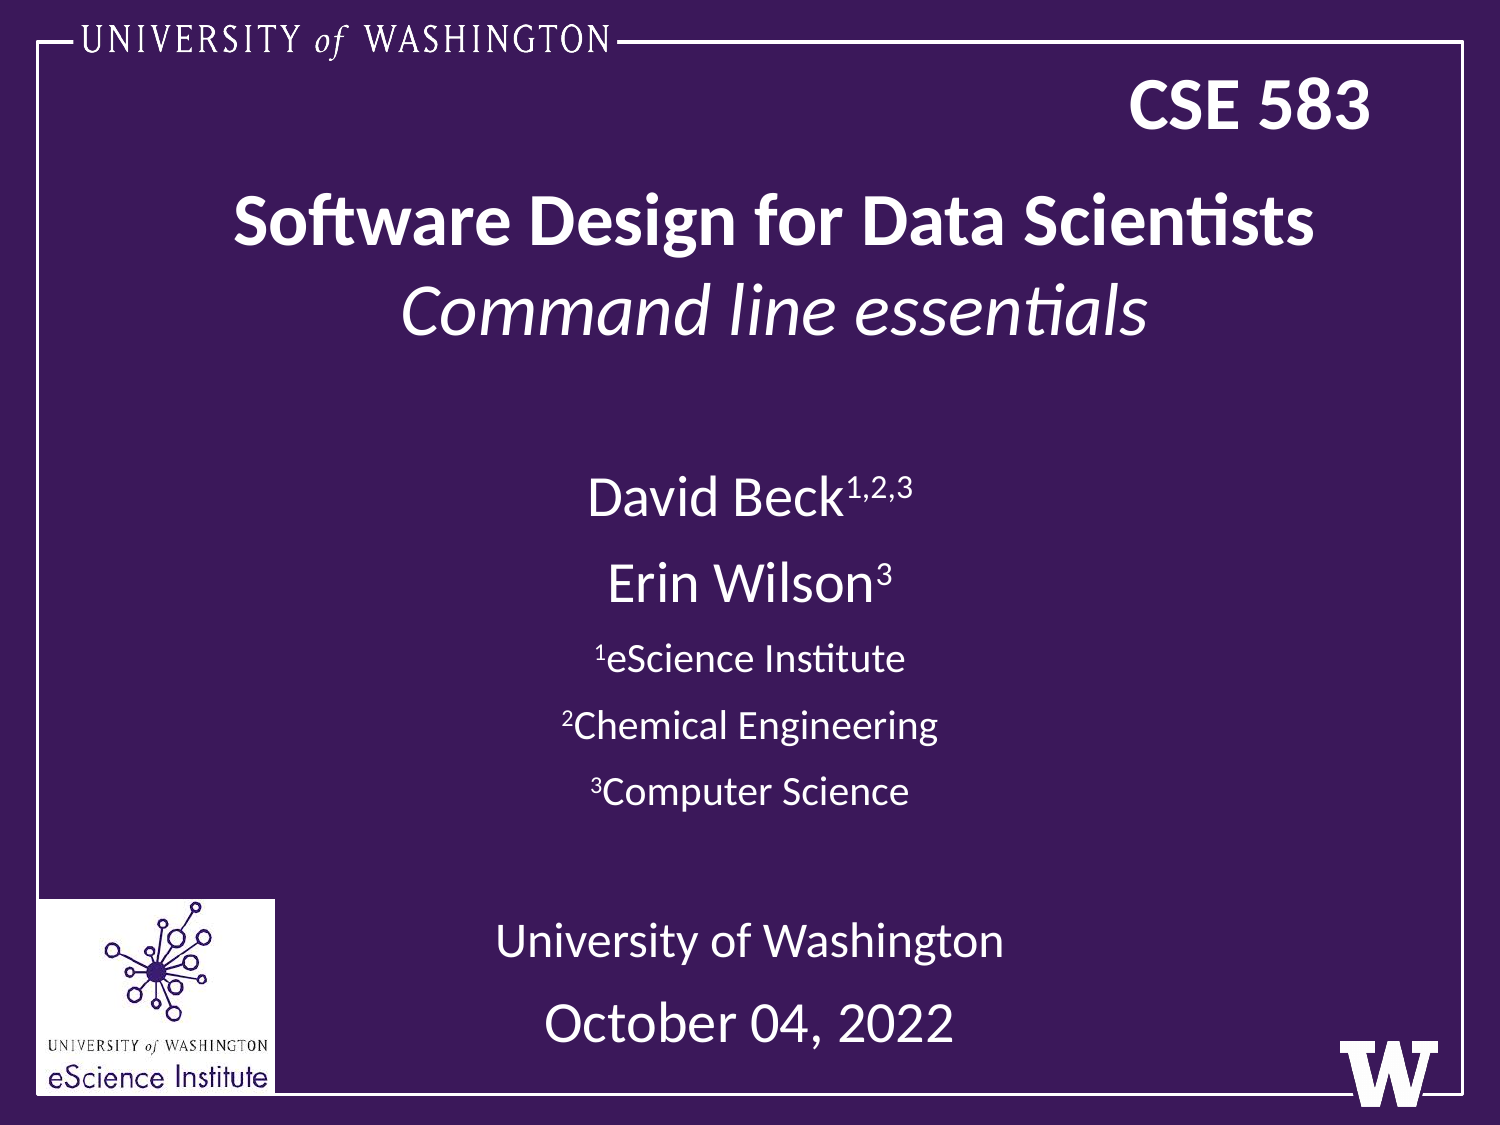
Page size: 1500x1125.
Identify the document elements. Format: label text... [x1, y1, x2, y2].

picture [81, 24, 609, 61]
picture [1340, 1041, 1438, 1107]
text_box Software Design for Data Scientists Command line essentials [112, 162, 1438, 404]
text_box David Beck1,2,3 Erin Wilson3 1eScience Institute 2Chemical Engineering 3Computer Science University of Washington October 04, 2022 [50, 449, 1450, 738]
picture [37, 899, 276, 1095]
text_box CSE 583 [1037, 46, 1464, 164]
